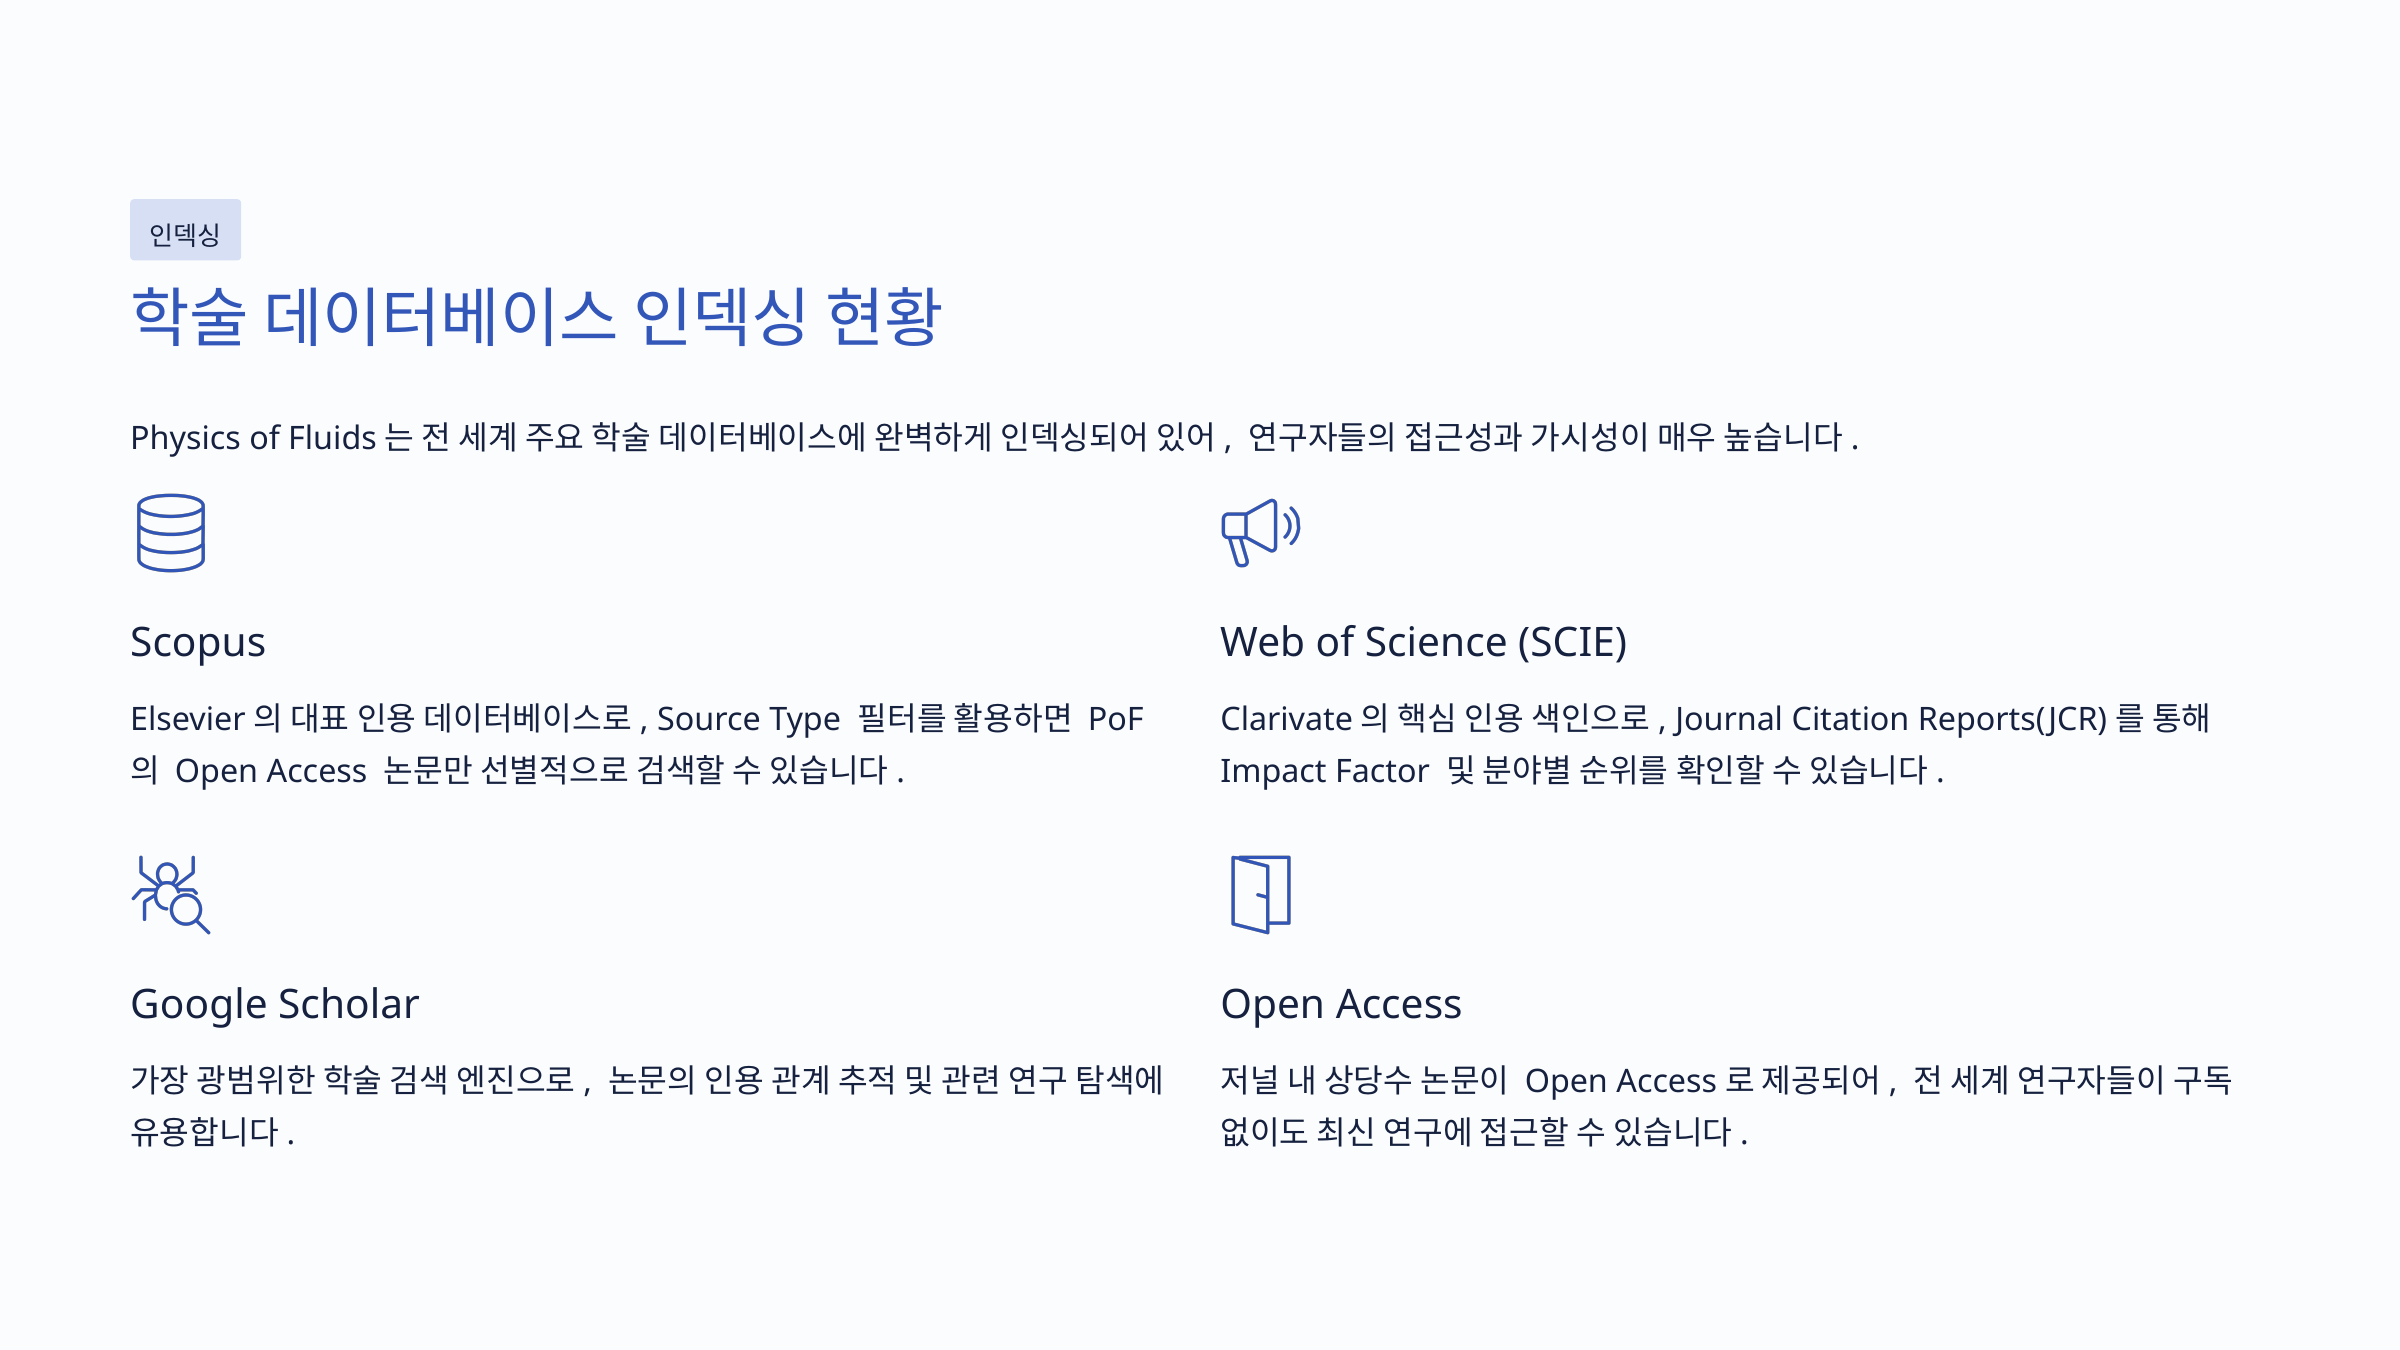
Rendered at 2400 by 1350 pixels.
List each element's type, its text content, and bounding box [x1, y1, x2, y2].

picture [1220, 492, 1302, 574]
text_box Scopus [130, 614, 538, 666]
text_box Web of Science (SCIE) [1220, 614, 1636, 666]
text_box 학술 데이터베이스 인덱싱 현황 [130, 273, 958, 355]
text_box Google Scholar [130, 976, 538, 1027]
text_box 인덱싱 [149, 208, 222, 251]
text_box 저널 내 상당수 논문이 Open Access로 제공되어, 전 세계 연구자들이 구독 없이도 최신 연구에 접근할 수 있습니다. [1220, 1046, 2270, 1151]
text_box Clarivate의 핵심 인용 색인으로, Journal Citation Reports(JCR)를 통해 Impact Factor 및 분야별 순위를 확인할 수 있습니다. [1220, 684, 2270, 789]
text_box [130, 199, 242, 261]
text_box Elsevier의 대표 인용 데이터베이스로, Source Type 필터를 활용하면 PoF의 Open Access 논문만 선별적으로 검색할 수 있습니다. [130, 684, 1180, 789]
text_box Open Access [1220, 976, 1628, 1027]
picture [130, 854, 212, 936]
text_box 가장 광범위한 학술 검색 엔진으로, 논문의 인용 관계 추적 및 관련 연구 탐색에 유용합니다. [130, 1046, 1180, 1151]
picture [1220, 854, 1302, 936]
picture [130, 492, 212, 574]
text_box Physics of Fluids는 전 세계 주요 학술 데이터베이스에 완벽하게 인덱싱되어 있어, 연구자들의 접근성과 가시성이 매우 높습니다. [130, 403, 2270, 456]
